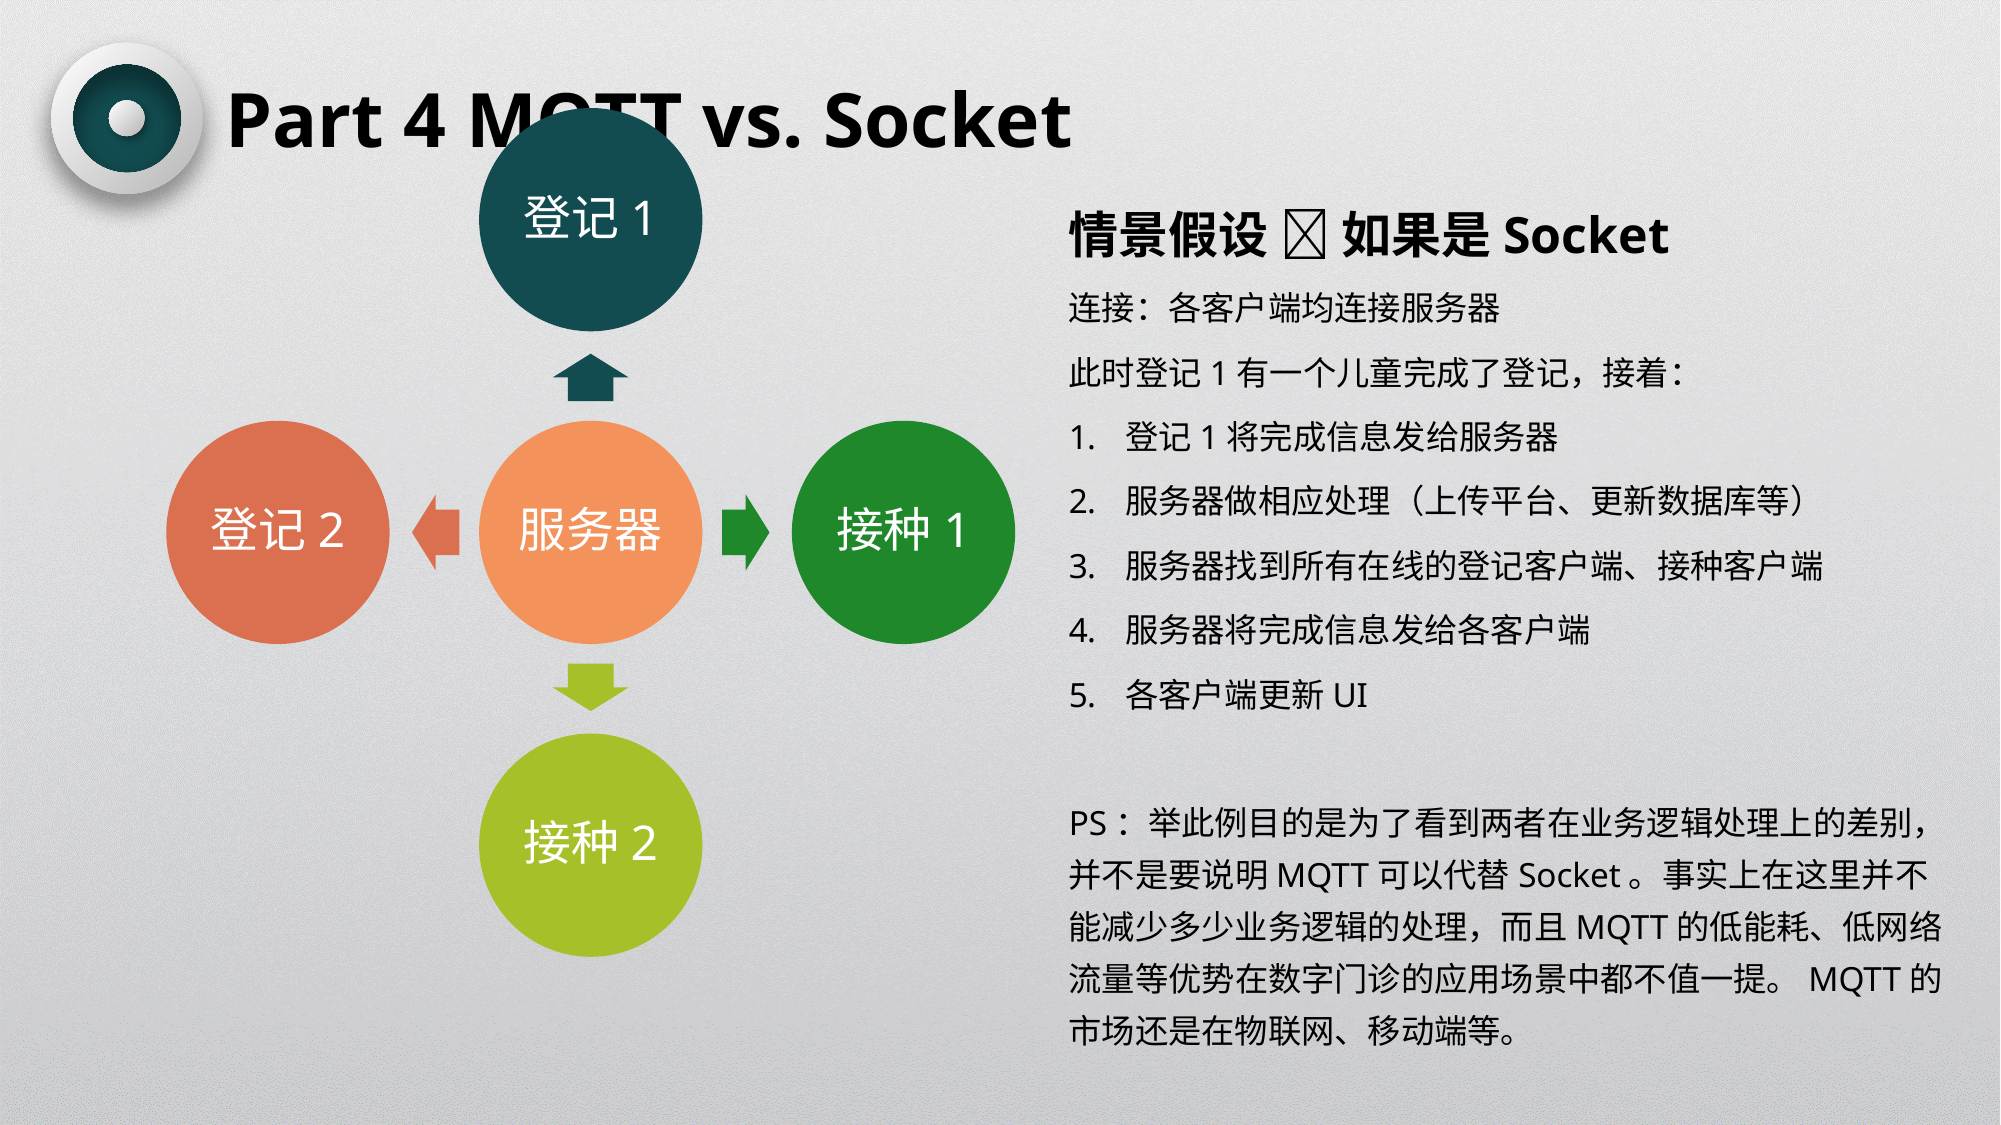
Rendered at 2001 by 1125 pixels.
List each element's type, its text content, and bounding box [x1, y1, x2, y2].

text_box 情景假设  如果是Socket 连接：各客户端均连接服务器 此时登记1有一个儿童完成了登记，接着： 登记1将完成信息发给服务器 服务器做相应处理（上传平台、更新数据库等） 服务器找到所有在线的登记客户端、接种客户端 服务器将完成信息发给各客户端 各客户端更新UI PS：举此例目的是为了看到两者在业务逻辑处理上的差别，并不是要说明MQTT可以代替Socket。事实上在这里并不能减少多少业务逻辑的处理，而且MQTT的低能耗、低网络流量等优势在数字门诊的应用场景中都不值一提。MQTT的市场还是在物联网、移动端等。 [1054, 177, 1969, 1109]
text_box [75, 107, 1106, 958]
picture [0, 0, 2001, 1125]
list Part 4 MQTT vs. Socket [210, 75, 1137, 177]
